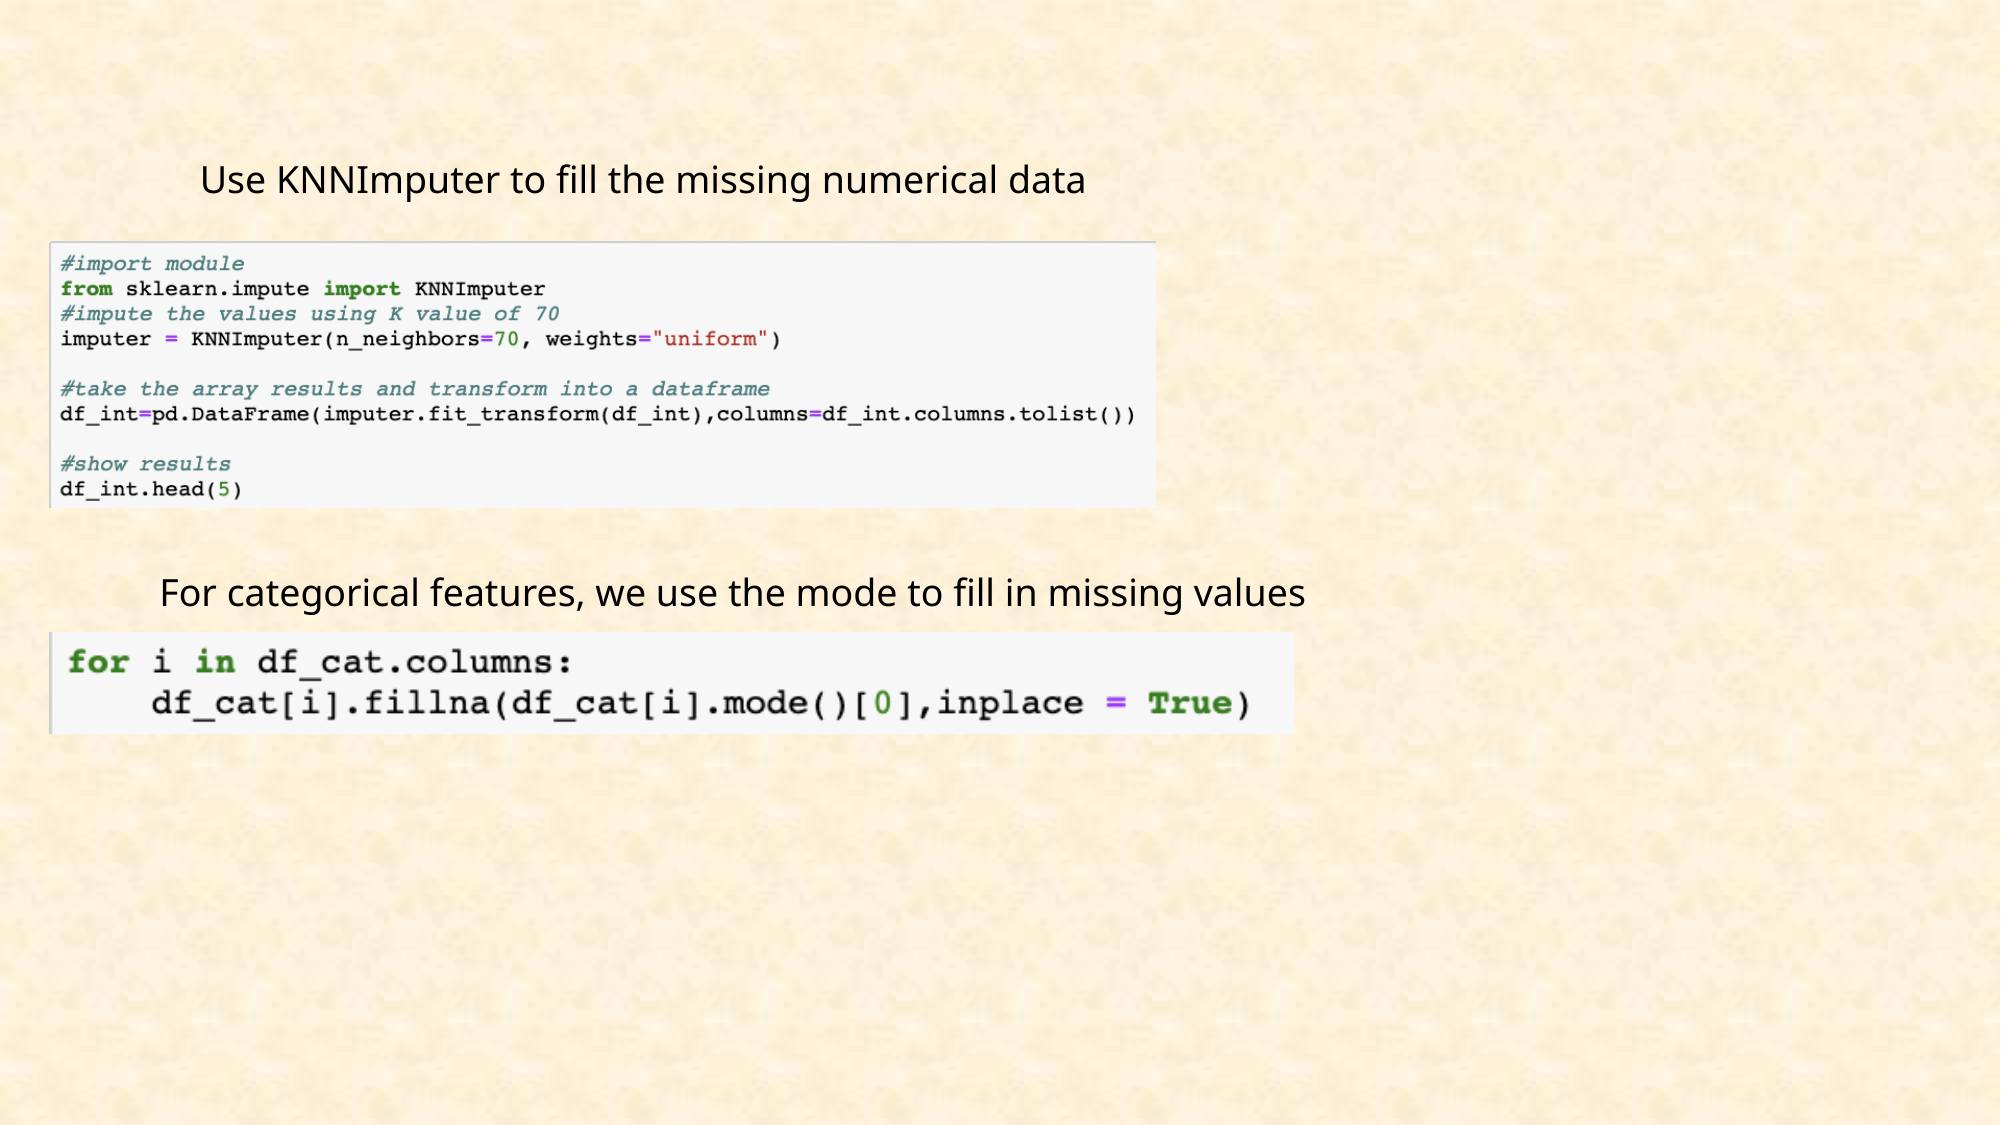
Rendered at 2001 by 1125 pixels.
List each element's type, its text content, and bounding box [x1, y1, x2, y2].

text_box For categorical features, we use the mode to fill in missing values [144, 561, 1322, 622]
text_box Use KNNImputer to fill the missing numerical data [185, 148, 1103, 209]
picture [0, 0, 2001, 1125]
